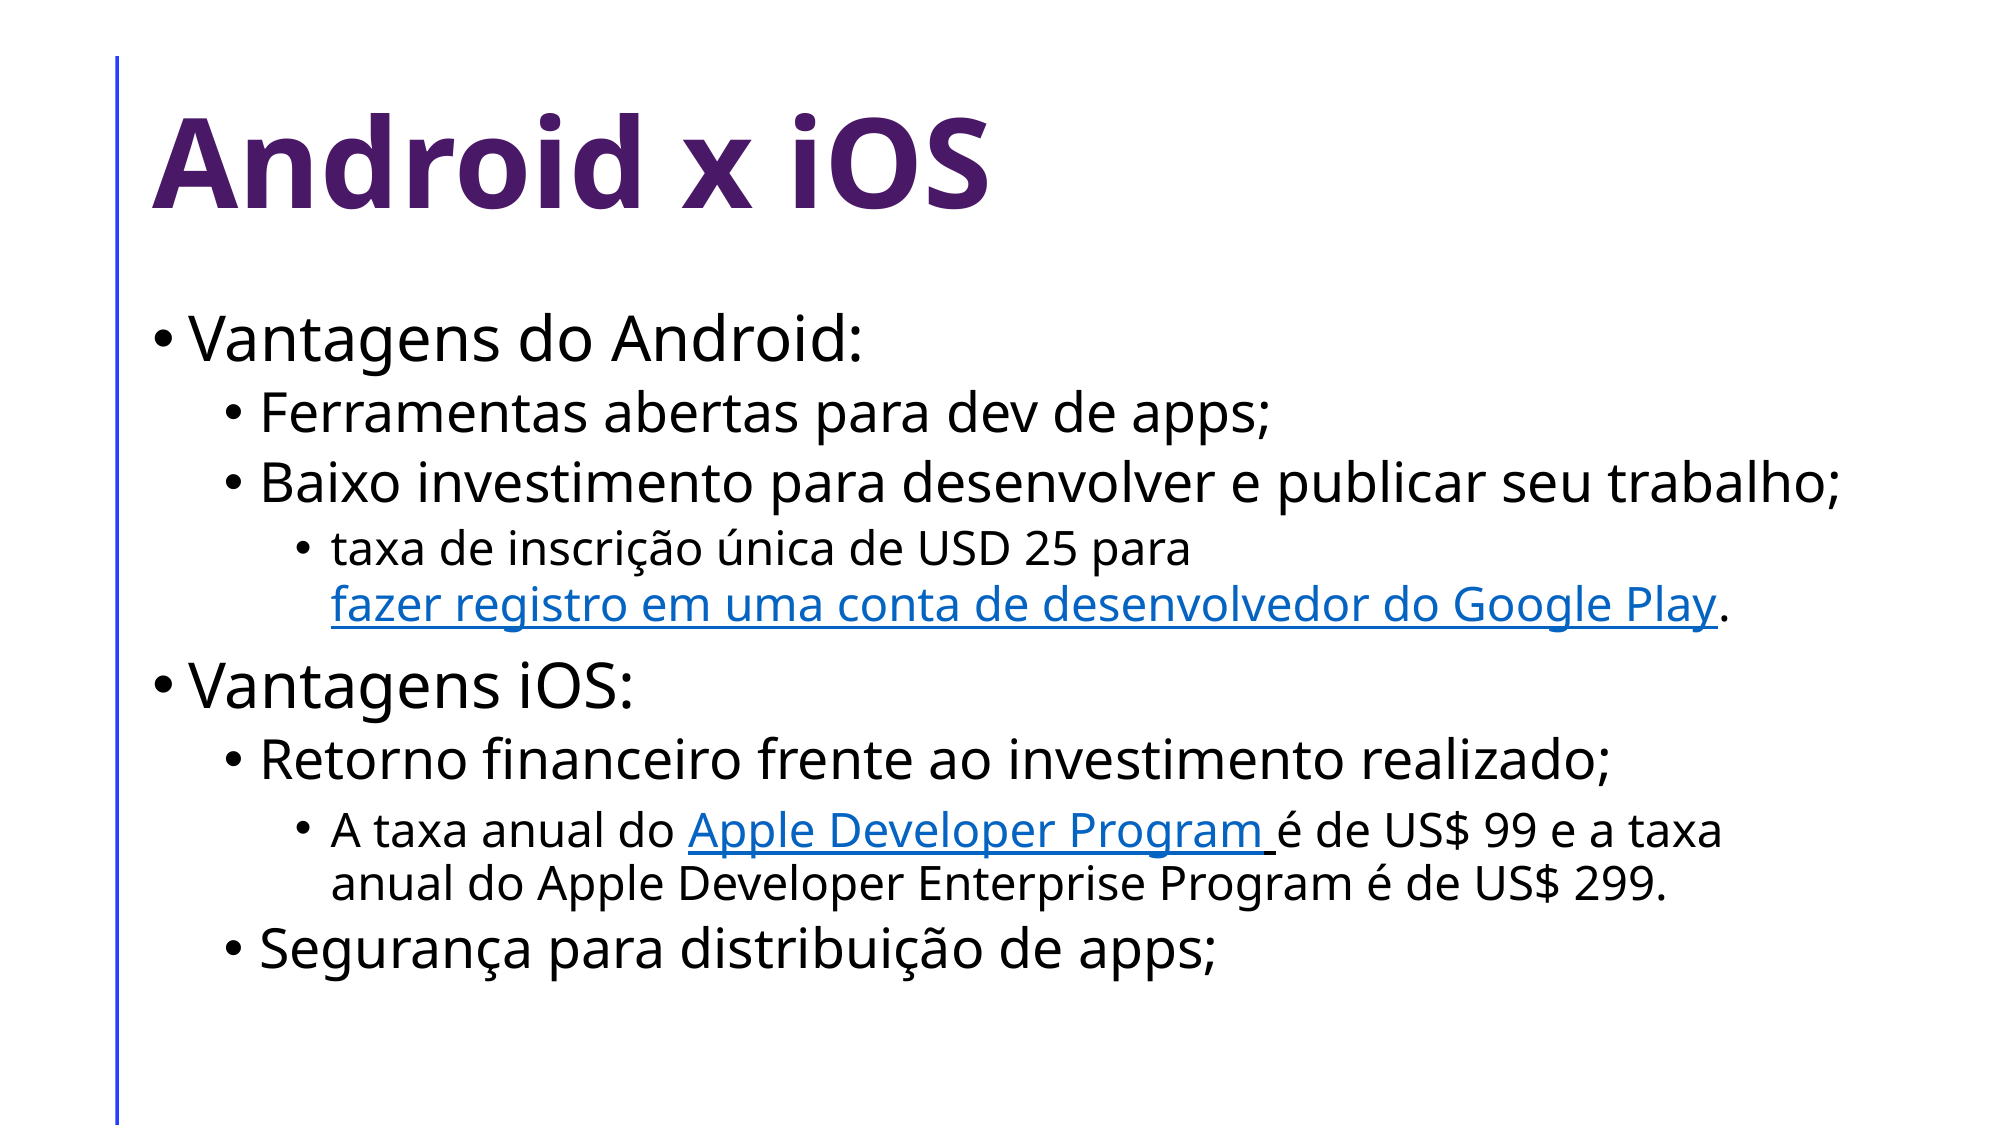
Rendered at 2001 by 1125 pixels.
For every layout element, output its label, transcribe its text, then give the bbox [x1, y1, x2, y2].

list Vantagens do Android: Ferramentas abertas para dev de apps; Baixo investimento para desenvolver e publicar seu trabalho; taxa de inscrição única de USD 25 para fazer registro em uma conta de desenvolvedor do Google Play. Vantagens iOS: Retorno financeiro frente ao investimento realizado; A taxa anual do Apple Developer Program é de US$ 99 e a taxa anual do Apple Developer Enterprise Program é de US$ 299. Segurança para distribuição de apps; [137, 299, 1863, 1014]
title Android x iOS [137, 59, 1863, 278]
